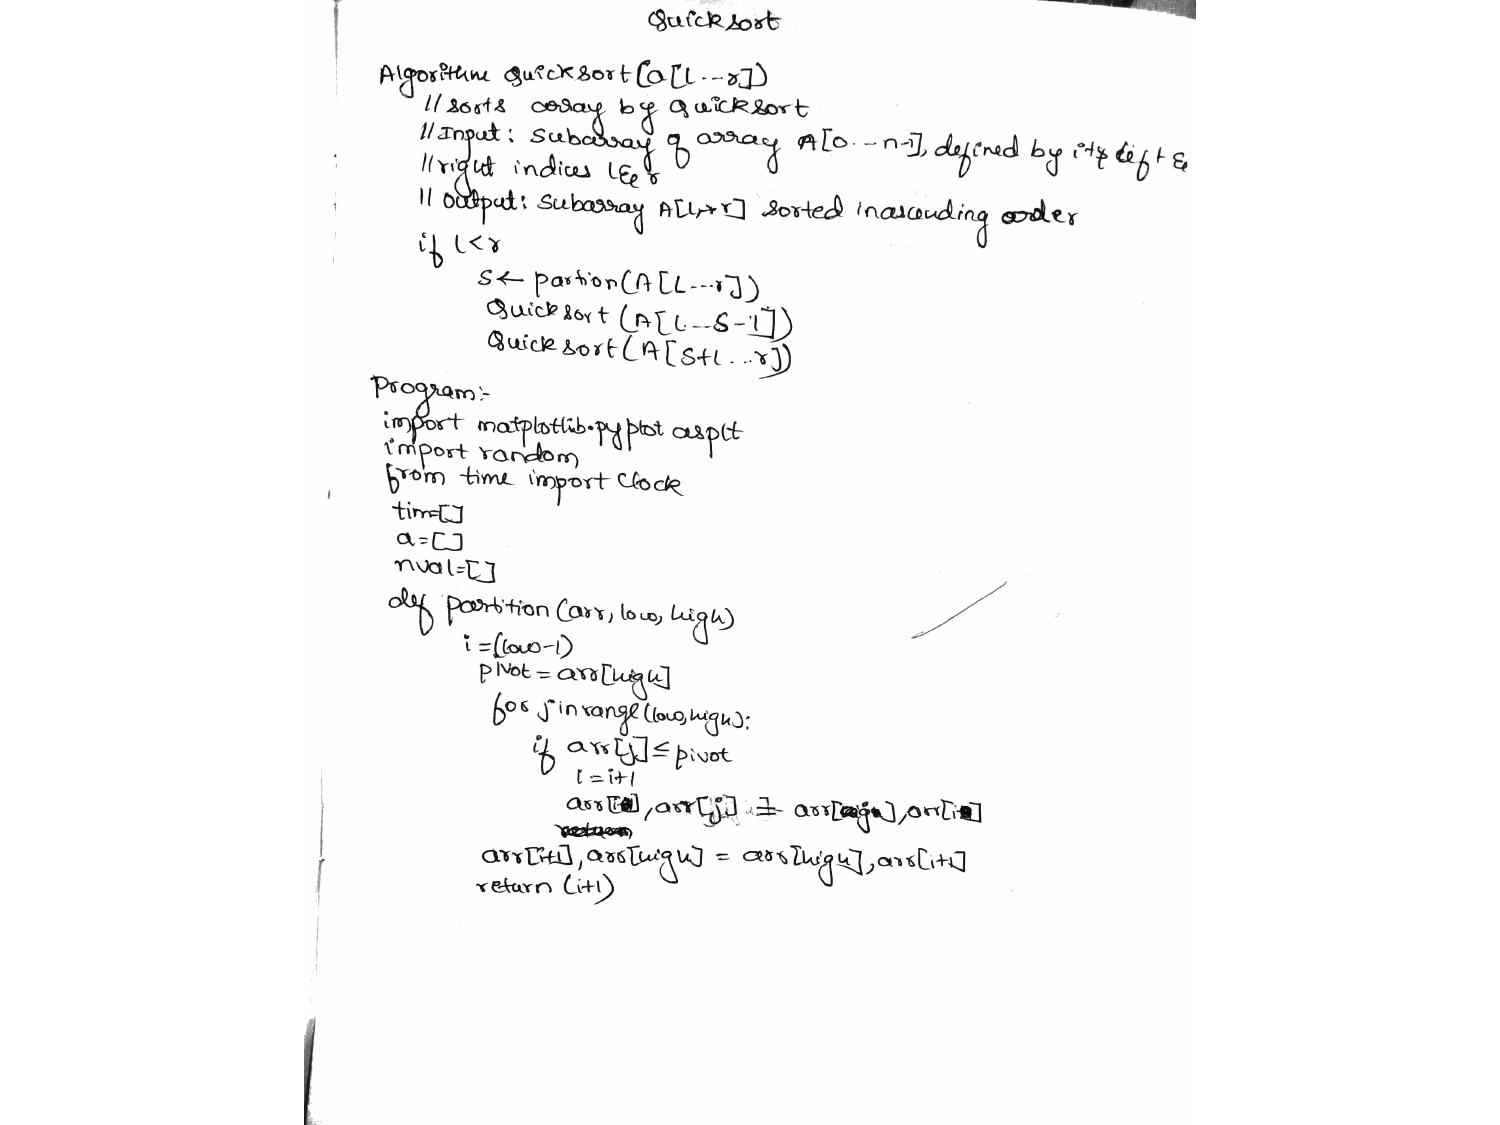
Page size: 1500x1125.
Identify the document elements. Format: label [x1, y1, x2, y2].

picture [304, 0, 1196, 1125]
